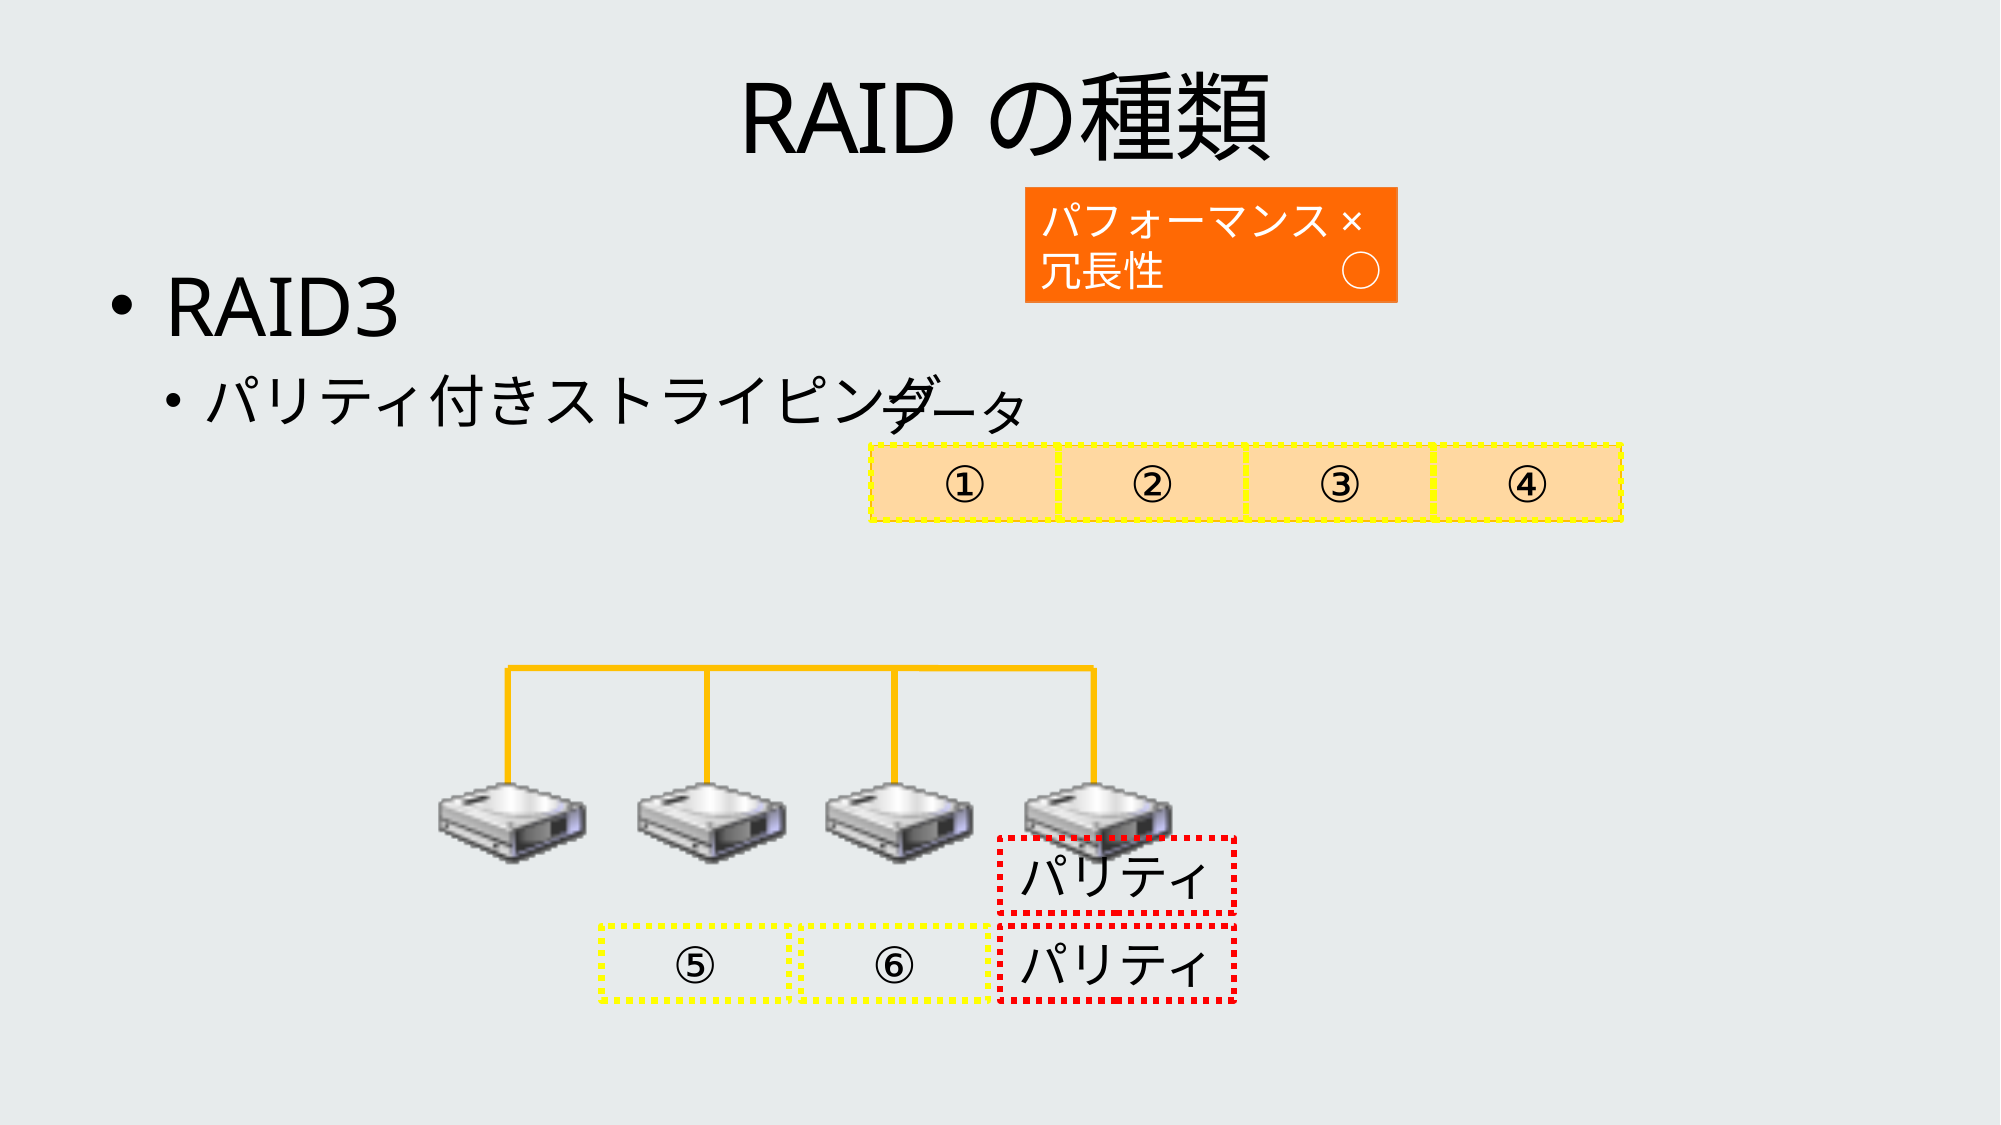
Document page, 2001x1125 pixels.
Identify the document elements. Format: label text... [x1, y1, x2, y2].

picture [823, 749, 977, 903]
title RAIDの種類 [45, 47, 1966, 196]
text_box パリティ [999, 838, 1235, 914]
text_box ④ [1433, 445, 1622, 521]
text_box ① [870, 445, 1059, 521]
text_box ③ [1245, 445, 1434, 521]
picture [437, 749, 590, 903]
picture [1023, 749, 1176, 903]
picture [636, 749, 790, 903]
text_box ⑥ [800, 925, 989, 1001]
text_box パフォーマンス × 冗長性 ○ [1025, 187, 1398, 303]
text_box ② [1058, 445, 1246, 521]
text_box データ [864, 374, 1044, 450]
text_box ⑤ [601, 925, 790, 1001]
text_box パリティ [999, 925, 1235, 1001]
list RAID3 パリティ付きストライピング [85, 240, 1916, 1032]
